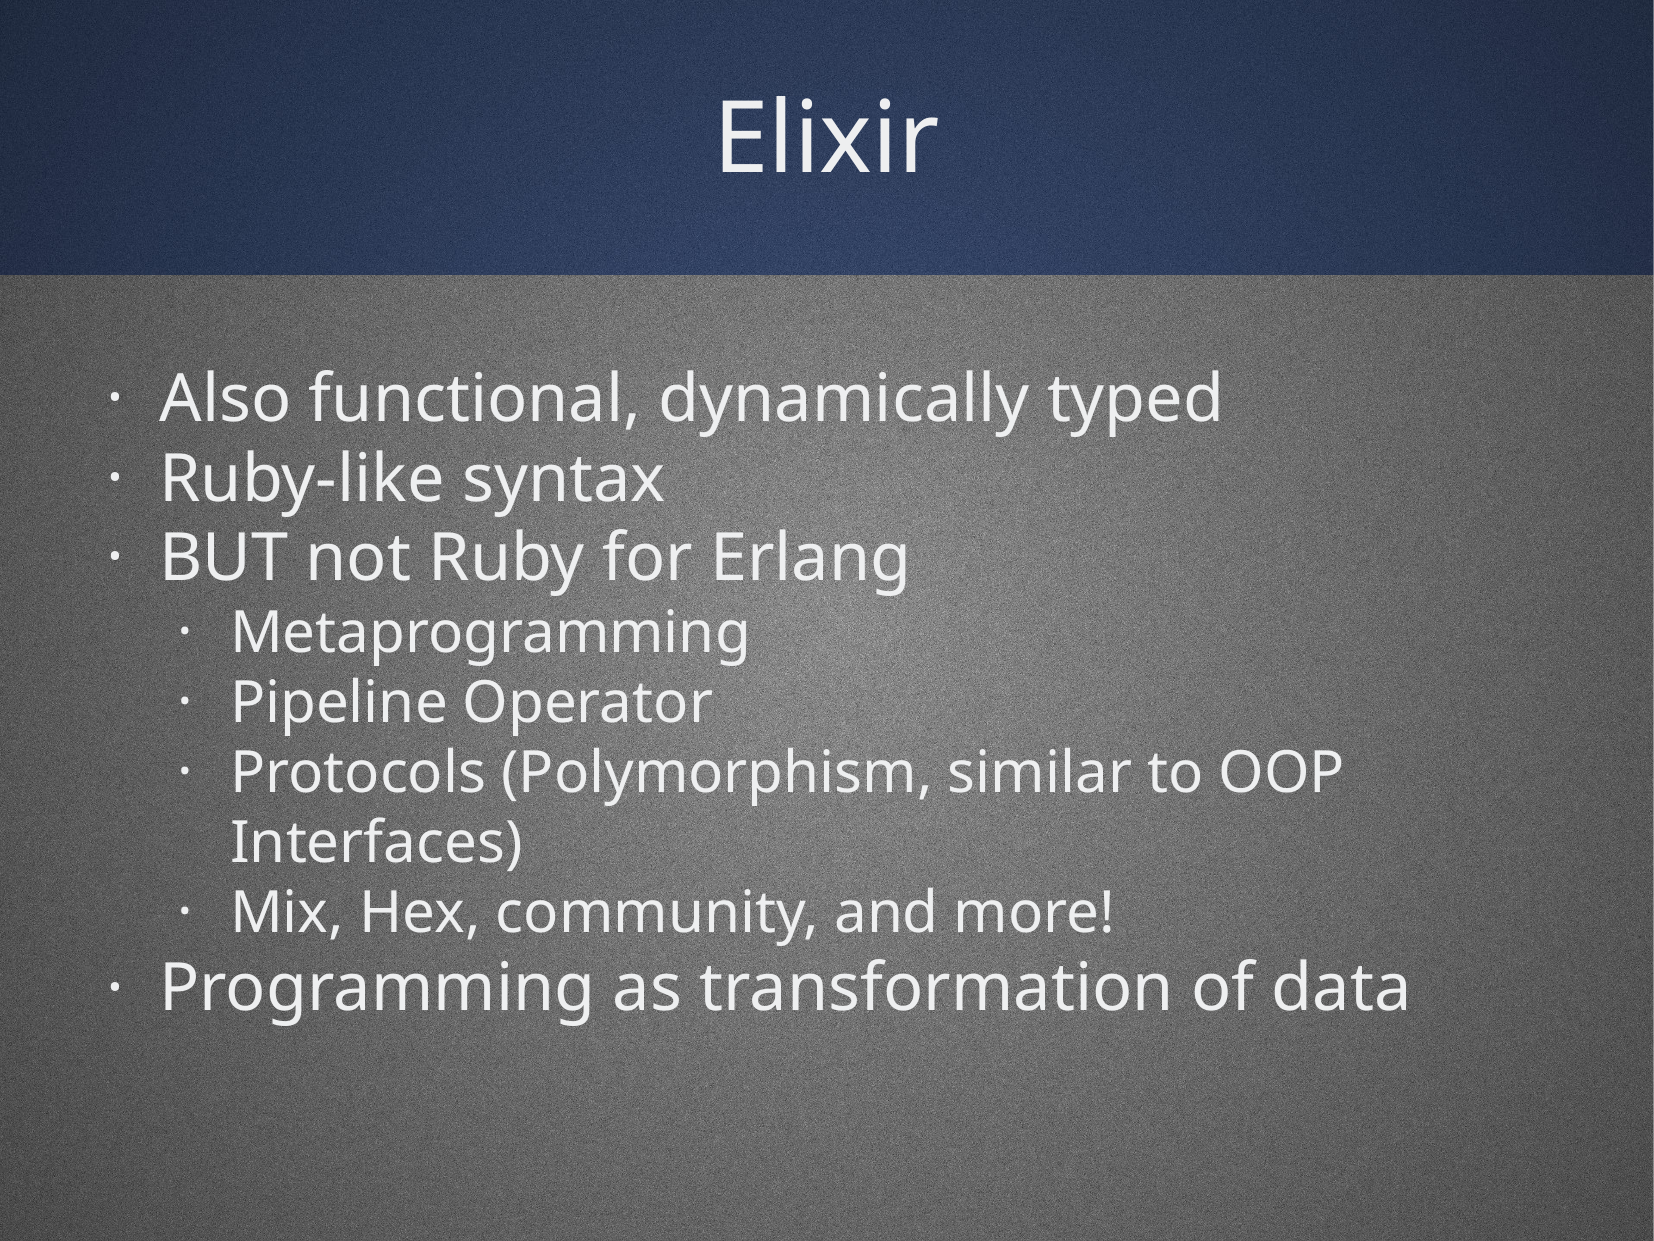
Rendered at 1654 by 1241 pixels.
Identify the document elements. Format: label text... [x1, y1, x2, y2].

text_box Elixir [88, 29, 1565, 237]
text_box Also functional, dynamically typed Ruby-like syntax BUT not Ruby for Erlang Metaprogramming Pipeline Operator Protocols (Polymorphism, similar to OOP Interfaces) Mix, Hex, community, and more! Programming as transformation of data [88, 354, 1565, 1192]
picture [0, 0, 1654, 1241]
